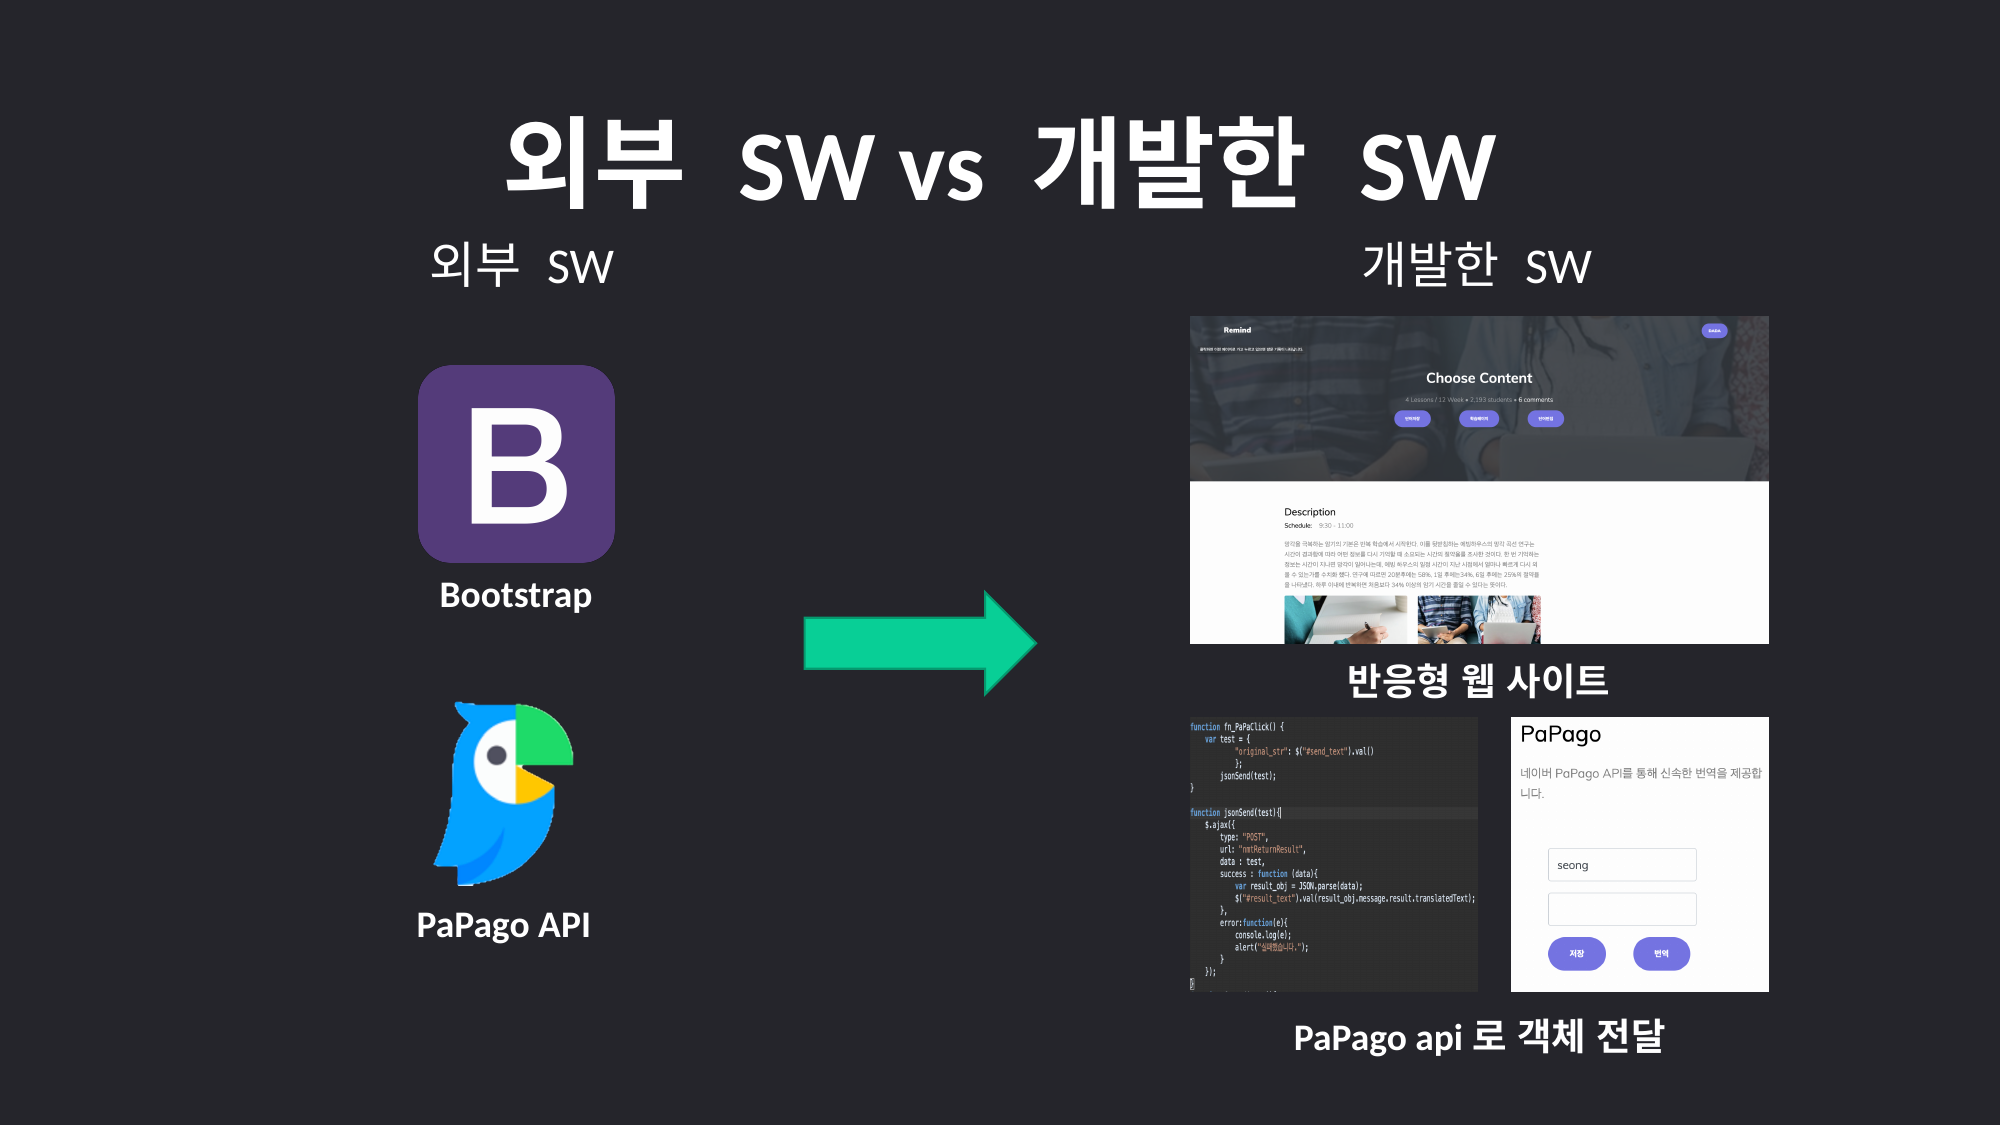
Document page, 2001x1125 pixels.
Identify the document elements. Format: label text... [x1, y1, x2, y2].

text_box PaPago API [401, 893, 607, 953]
picture [378, 672, 620, 893]
picture [1189, 316, 1769, 644]
text_box Bootstrap [424, 563, 608, 623]
text_box 반응형 웹 사이트 [1333, 650, 1626, 711]
title 외부 SW vs 개발한 SW [137, 59, 1863, 278]
list 외부 SW [414, 232, 1046, 430]
text_box 개발한 SW [1346, 232, 1978, 429]
picture [1189, 717, 1478, 992]
text_box [803, 589, 1038, 697]
text_box PaPago api로 객체 전달 [1279, 1005, 1681, 1066]
picture [417, 365, 615, 563]
picture [1511, 717, 1769, 992]
